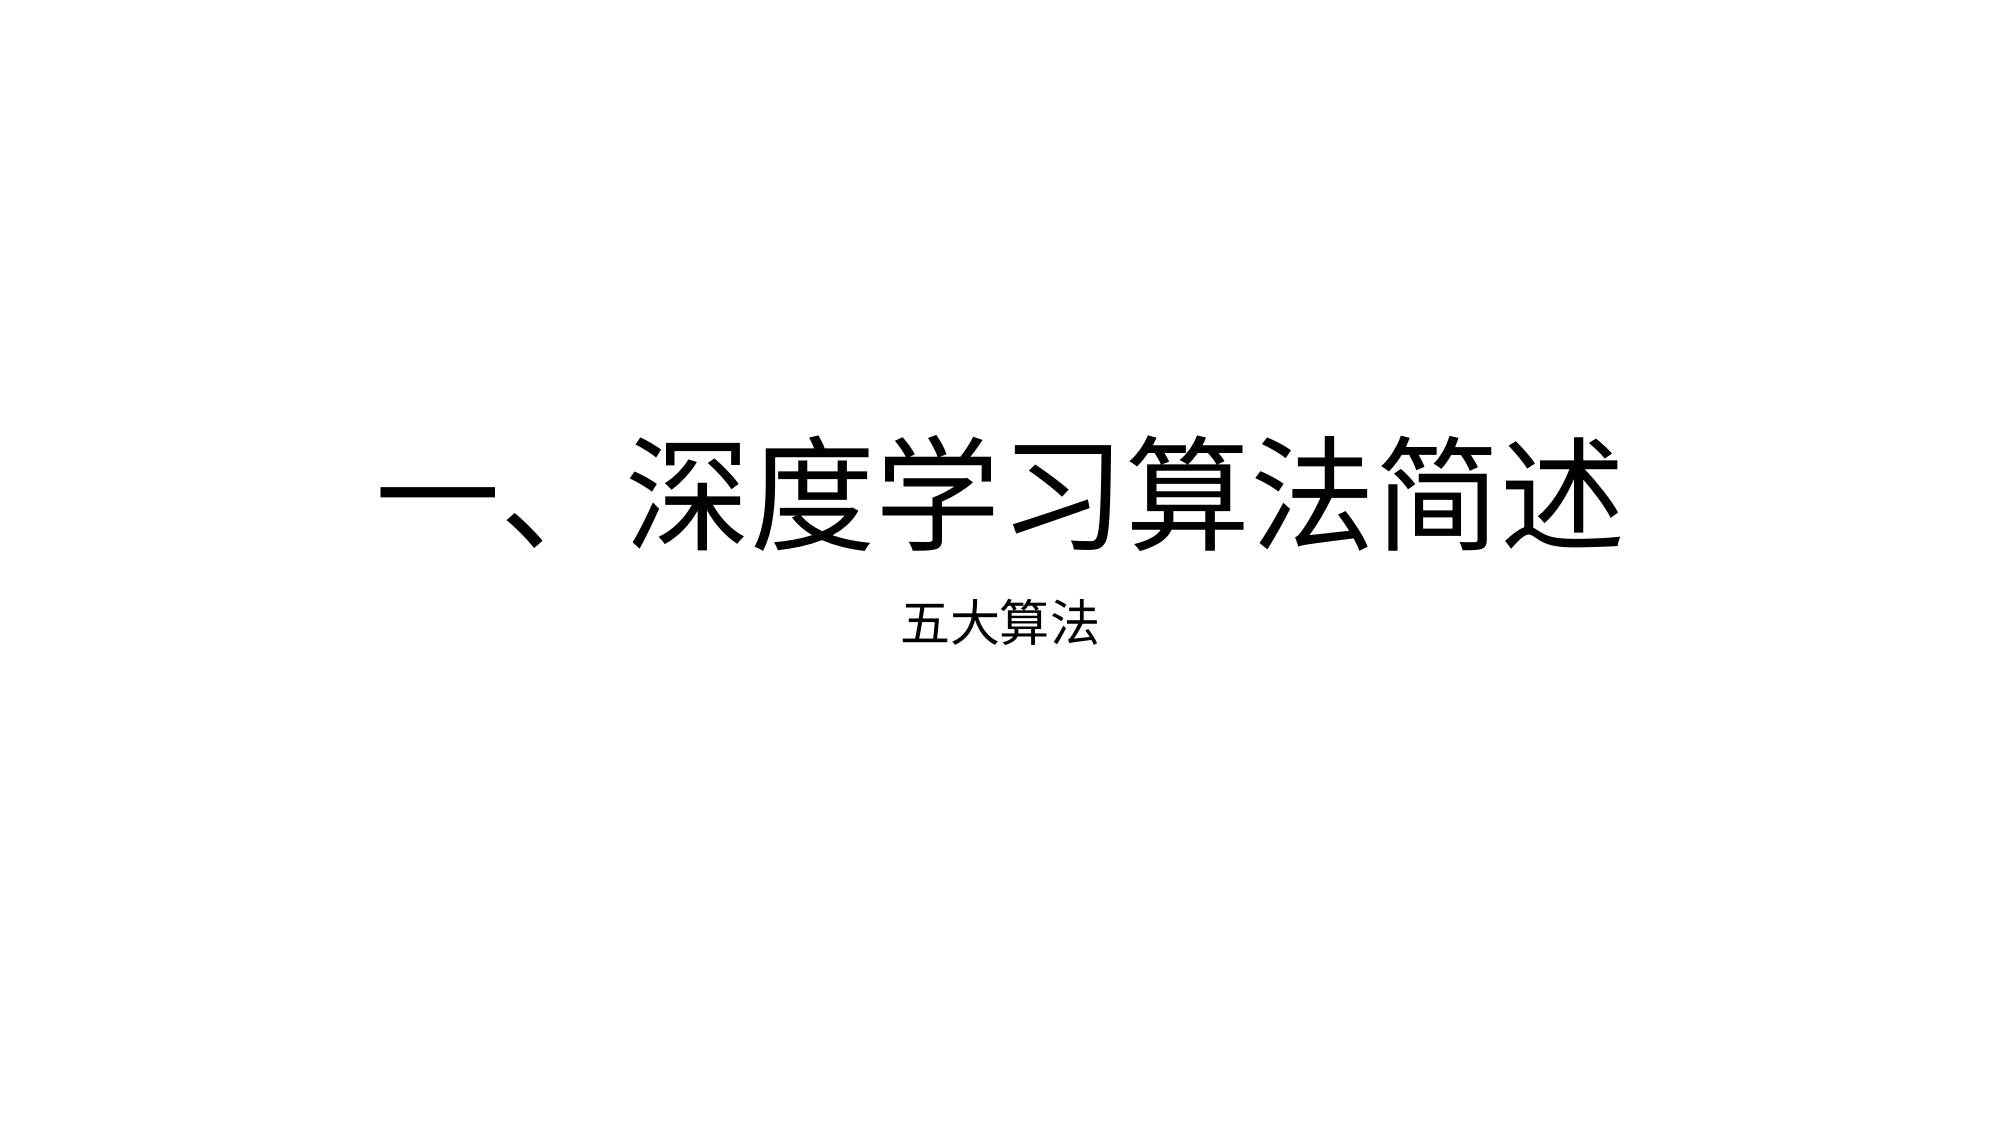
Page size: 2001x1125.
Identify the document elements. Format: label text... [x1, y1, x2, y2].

title 一、深度学习算法简述 [249, 184, 1750, 576]
subtitle 五大算法 [249, 590, 1750, 863]
